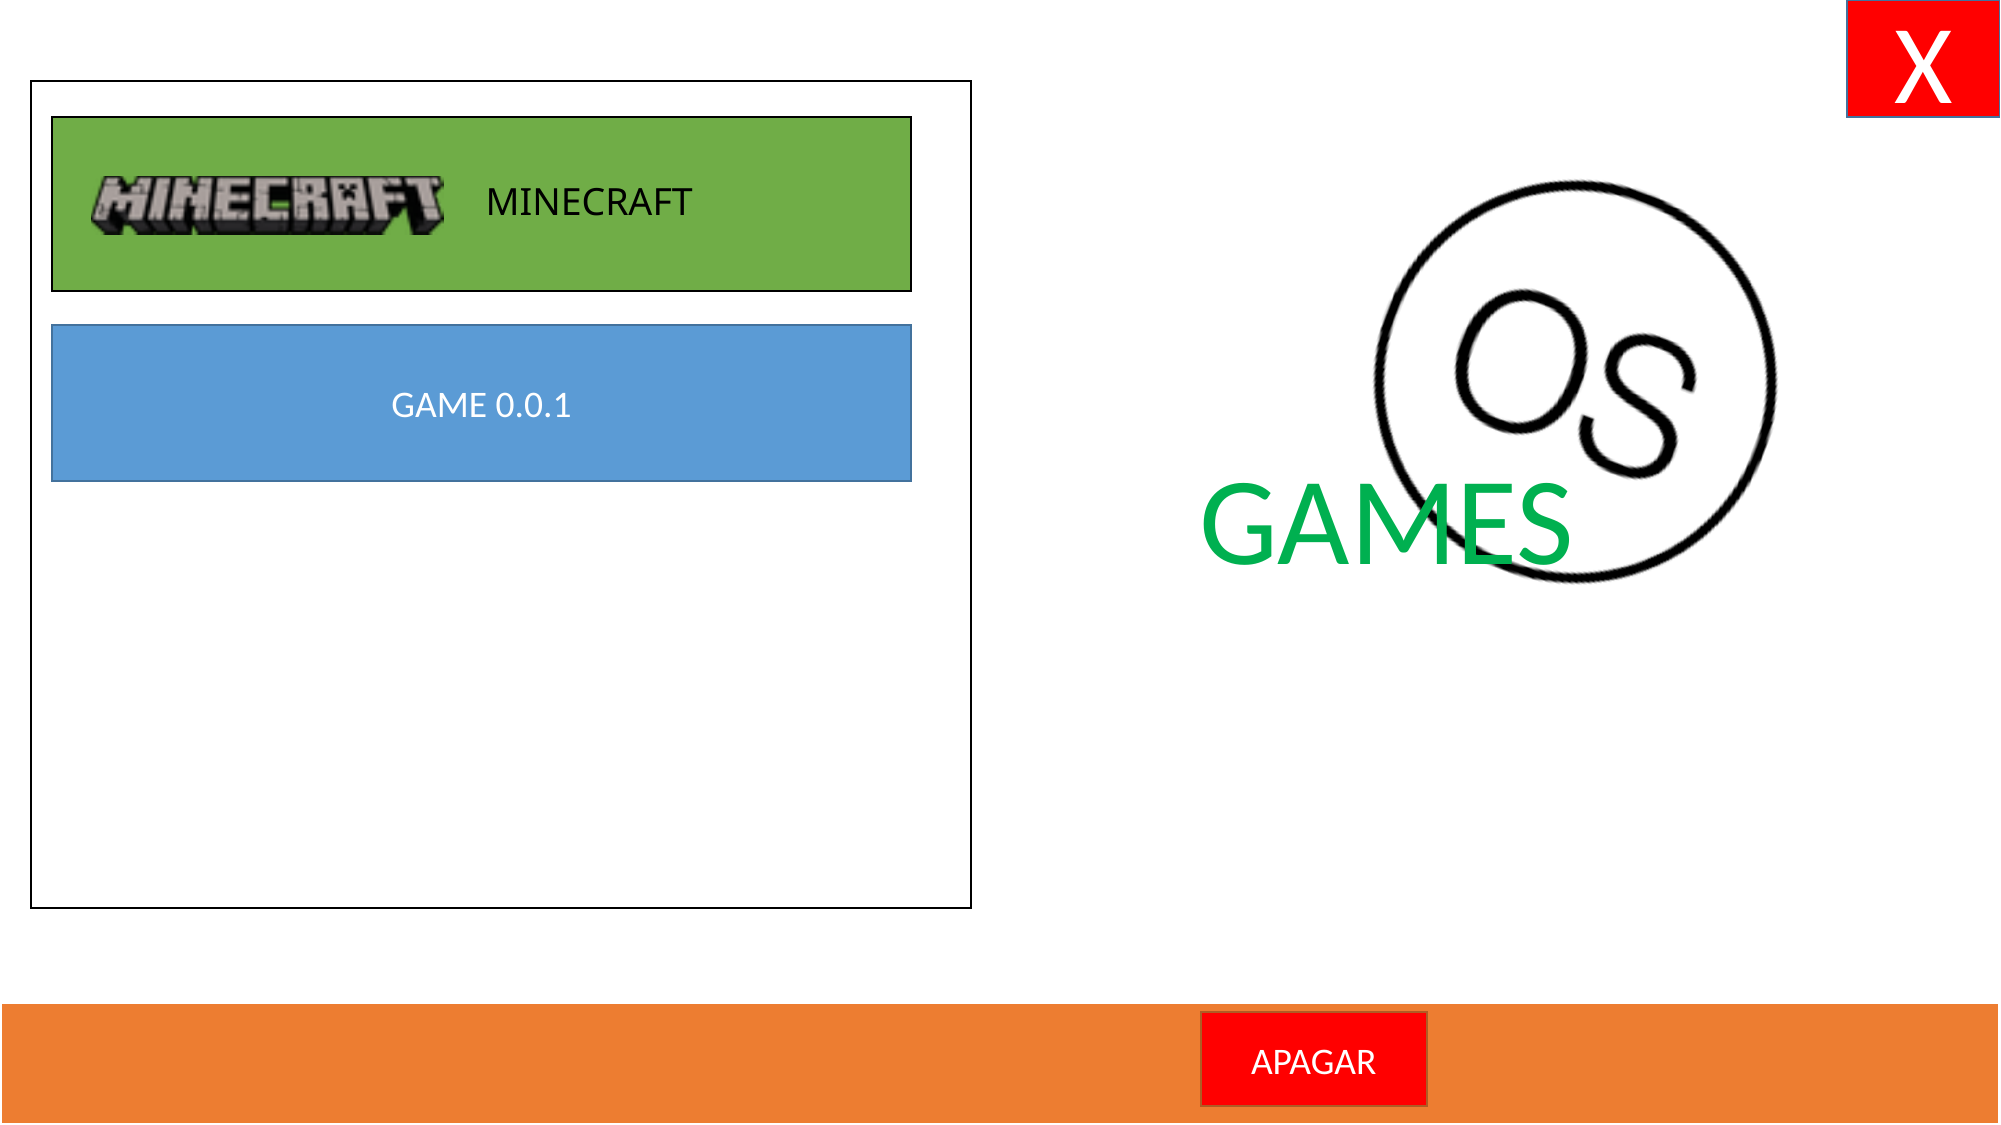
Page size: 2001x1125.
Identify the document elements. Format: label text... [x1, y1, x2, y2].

text_box GAME 0.0.1 [51, 324, 912, 482]
text_box [51, 116, 912, 292]
text_box APAGAR [1200, 1011, 1428, 1107]
title MINECRAFT [470, 134, 912, 277]
picture [91, 176, 444, 235]
text_box [30, 80, 972, 909]
text_box X [1846, 0, 2000, 118]
picture [1339, 118, 1848, 656]
text_box GAMES [1184, 432, 1635, 597]
text_box [0, 1001, 2000, 1125]
